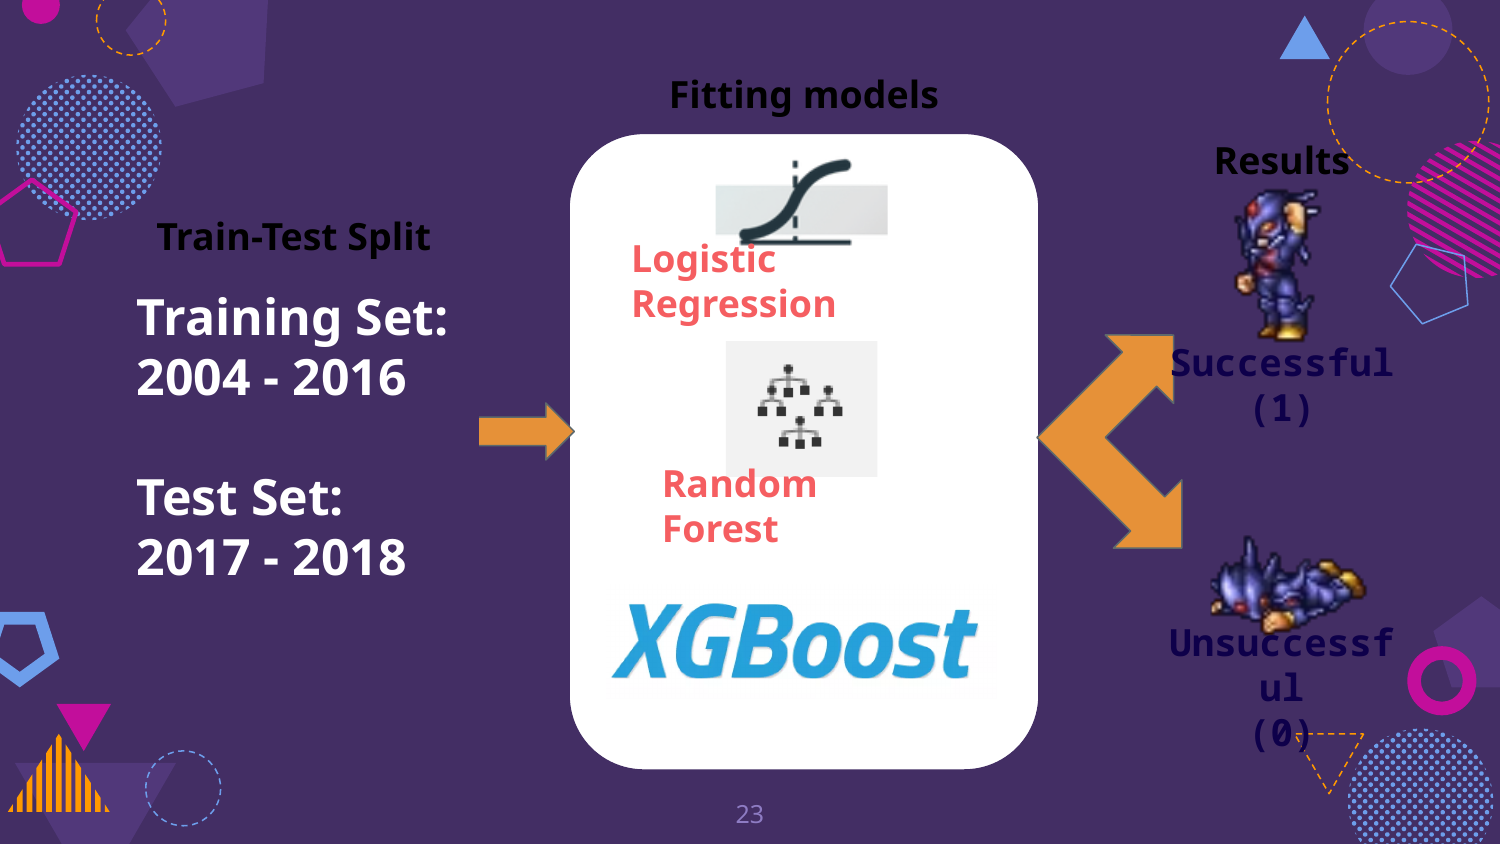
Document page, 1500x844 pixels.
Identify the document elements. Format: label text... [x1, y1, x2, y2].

picture [606, 584, 997, 699]
text_box Fitting models [632, 56, 977, 110]
text_box [479, 402, 575, 460]
text_box Logistic Regression [615, 251, 988, 309]
text_box Train-Test Split [121, 197, 466, 252]
text_box [1037, 334, 1182, 549]
text_box Successful (1) [1152, 343, 1412, 426]
text_box Training Set: 2004 - 2016 Test Set: 2017 - 2018 [121, 270, 479, 593]
slide_number ‹#› [705, 783, 795, 844]
text_box Unsuccessful (0) [1146, 645, 1417, 728]
picture [1202, 518, 1387, 666]
picture [1208, 186, 1381, 374]
text_box Results [1109, 122, 1454, 176]
text_box Random Forest [646, 476, 956, 534]
text_box [563, 127, 1045, 776]
picture [715, 136, 888, 272]
picture [725, 341, 878, 477]
